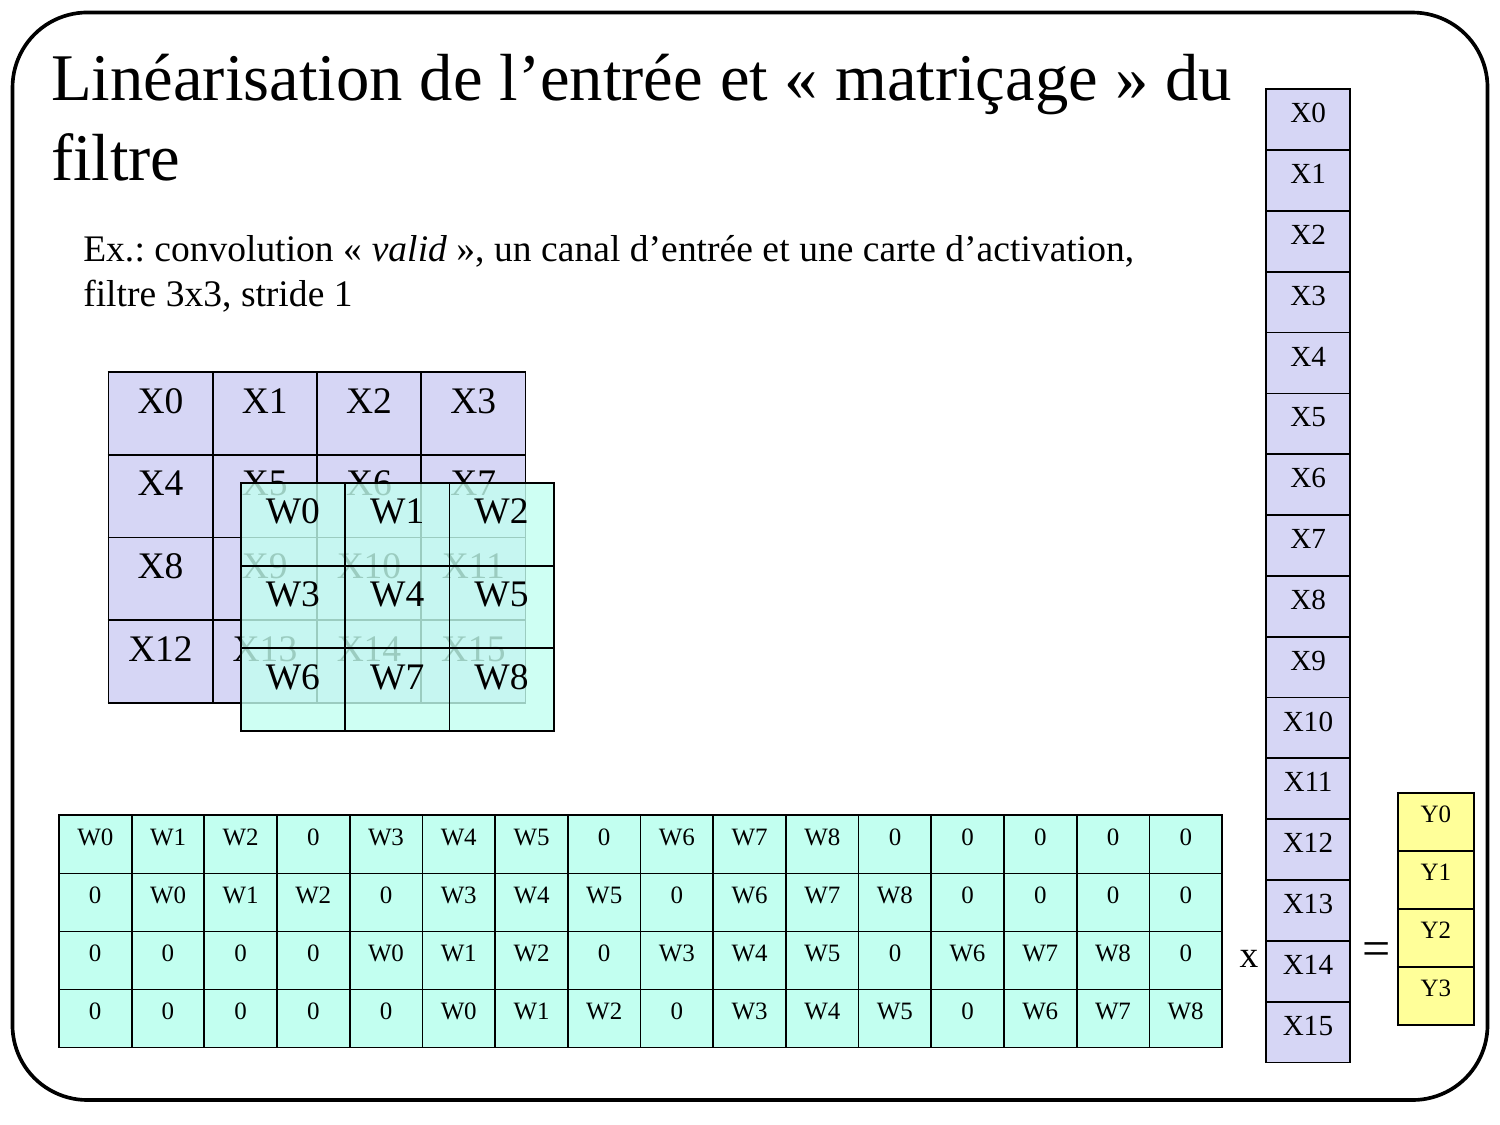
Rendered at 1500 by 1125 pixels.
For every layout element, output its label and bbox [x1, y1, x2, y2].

table_cell [109, 621, 212, 702]
table_header [1078, 816, 1149, 873]
table_cell [1267, 516, 1349, 575]
table_cell [450, 567, 553, 647]
table_header [1150, 816, 1221, 873]
table_cell [423, 990, 494, 1047]
table_cell [278, 874, 349, 931]
table_cell [1267, 638, 1349, 697]
table_cell [214, 456, 316, 537]
table_cell [346, 567, 449, 647]
table_cell [641, 932, 712, 989]
table_cell [205, 874, 276, 931]
table_header [569, 816, 640, 873]
table_header [932, 816, 1003, 873]
table_cell [1005, 874, 1076, 931]
table_cell [569, 932, 640, 989]
table_header [318, 373, 420, 454]
table_cell [133, 990, 203, 1047]
table_header [641, 816, 712, 873]
table_cell [1267, 151, 1349, 210]
table_cell [205, 990, 276, 1047]
table_header [60, 816, 131, 873]
table_cell [133, 932, 203, 989]
table_cell [1150, 990, 1221, 1047]
table_cell [60, 874, 131, 931]
title [35, 59, 1255, 248]
table_cell [109, 538, 212, 619]
table_cell [1399, 852, 1473, 908]
table_cell [60, 990, 131, 1047]
table_header [859, 816, 930, 873]
table_cell [859, 990, 930, 1047]
table_cell [423, 874, 494, 931]
table_cell [1267, 942, 1349, 1001]
table_cell [569, 874, 640, 931]
table_cell [423, 932, 494, 989]
table_cell [859, 932, 930, 989]
table_cell [1078, 990, 1149, 1047]
table_header [242, 484, 344, 565]
table_cell [1267, 1003, 1349, 1062]
table_header [450, 484, 553, 565]
table_cell [1267, 759, 1349, 818]
table_cell [1005, 990, 1076, 1047]
table_cell [859, 874, 930, 931]
table_cell [205, 932, 276, 989]
table_cell [1267, 333, 1349, 393]
table_header [133, 816, 203, 873]
table_cell [714, 990, 785, 1047]
table_header [1005, 816, 1076, 873]
table_cell [318, 456, 420, 482]
text_box [68, 216, 1225, 322]
table_header [496, 816, 567, 873]
table_cell [242, 567, 344, 647]
table_cell [932, 932, 1003, 989]
table_cell [569, 990, 640, 1047]
table_cell [278, 932, 349, 989]
table_cell [1267, 820, 1349, 879]
table_header [422, 373, 525, 454]
table_cell [787, 874, 858, 931]
table_header [351, 816, 422, 873]
table_cell [450, 649, 553, 730]
table_cell [714, 874, 785, 931]
table_header [205, 816, 276, 873]
table_cell [496, 874, 567, 931]
table_header [214, 373, 316, 454]
table_cell [109, 456, 212, 537]
table_cell [1005, 932, 1076, 989]
table_header [346, 484, 449, 565]
table_cell [714, 932, 785, 989]
table_header [423, 816, 494, 873]
table_cell [496, 990, 567, 1047]
table_cell [1406, 910, 1473, 966]
table_cell [496, 932, 567, 989]
table_cell [1267, 577, 1349, 636]
table_header [1267, 90, 1349, 149]
table_cell [133, 874, 203, 931]
table_cell [346, 649, 449, 730]
table_cell [214, 621, 240, 702]
table_cell [1267, 698, 1349, 757]
table_cell [1078, 932, 1149, 989]
table_cell [278, 990, 349, 1047]
table_cell [1267, 394, 1349, 453]
text_box [1224, 922, 1274, 982]
table_cell [1267, 881, 1349, 940]
table_cell [1150, 874, 1221, 931]
table_header [1399, 794, 1473, 850]
table_cell [641, 874, 712, 931]
table_cell [351, 874, 422, 931]
table_cell [1399, 968, 1473, 1024]
table_cell [1078, 874, 1149, 931]
table_cell [60, 932, 131, 989]
table_cell [787, 990, 858, 1047]
table_header [787, 816, 858, 873]
table_cell [641, 990, 712, 1047]
table_cell [1267, 455, 1349, 514]
table_cell [787, 932, 858, 989]
table_cell [422, 456, 525, 482]
table_cell [1267, 273, 1349, 332]
table_cell [351, 990, 422, 1047]
table_cell [242, 649, 344, 730]
table_cell [214, 538, 240, 619]
table_cell [351, 932, 422, 989]
table_header [109, 373, 212, 454]
table_header [714, 816, 785, 873]
text_box [1347, 907, 1406, 983]
table_cell [1150, 932, 1221, 989]
table_header [278, 816, 349, 873]
table_cell [1267, 212, 1349, 271]
table_cell [932, 874, 1003, 931]
table_cell [932, 990, 1003, 1047]
